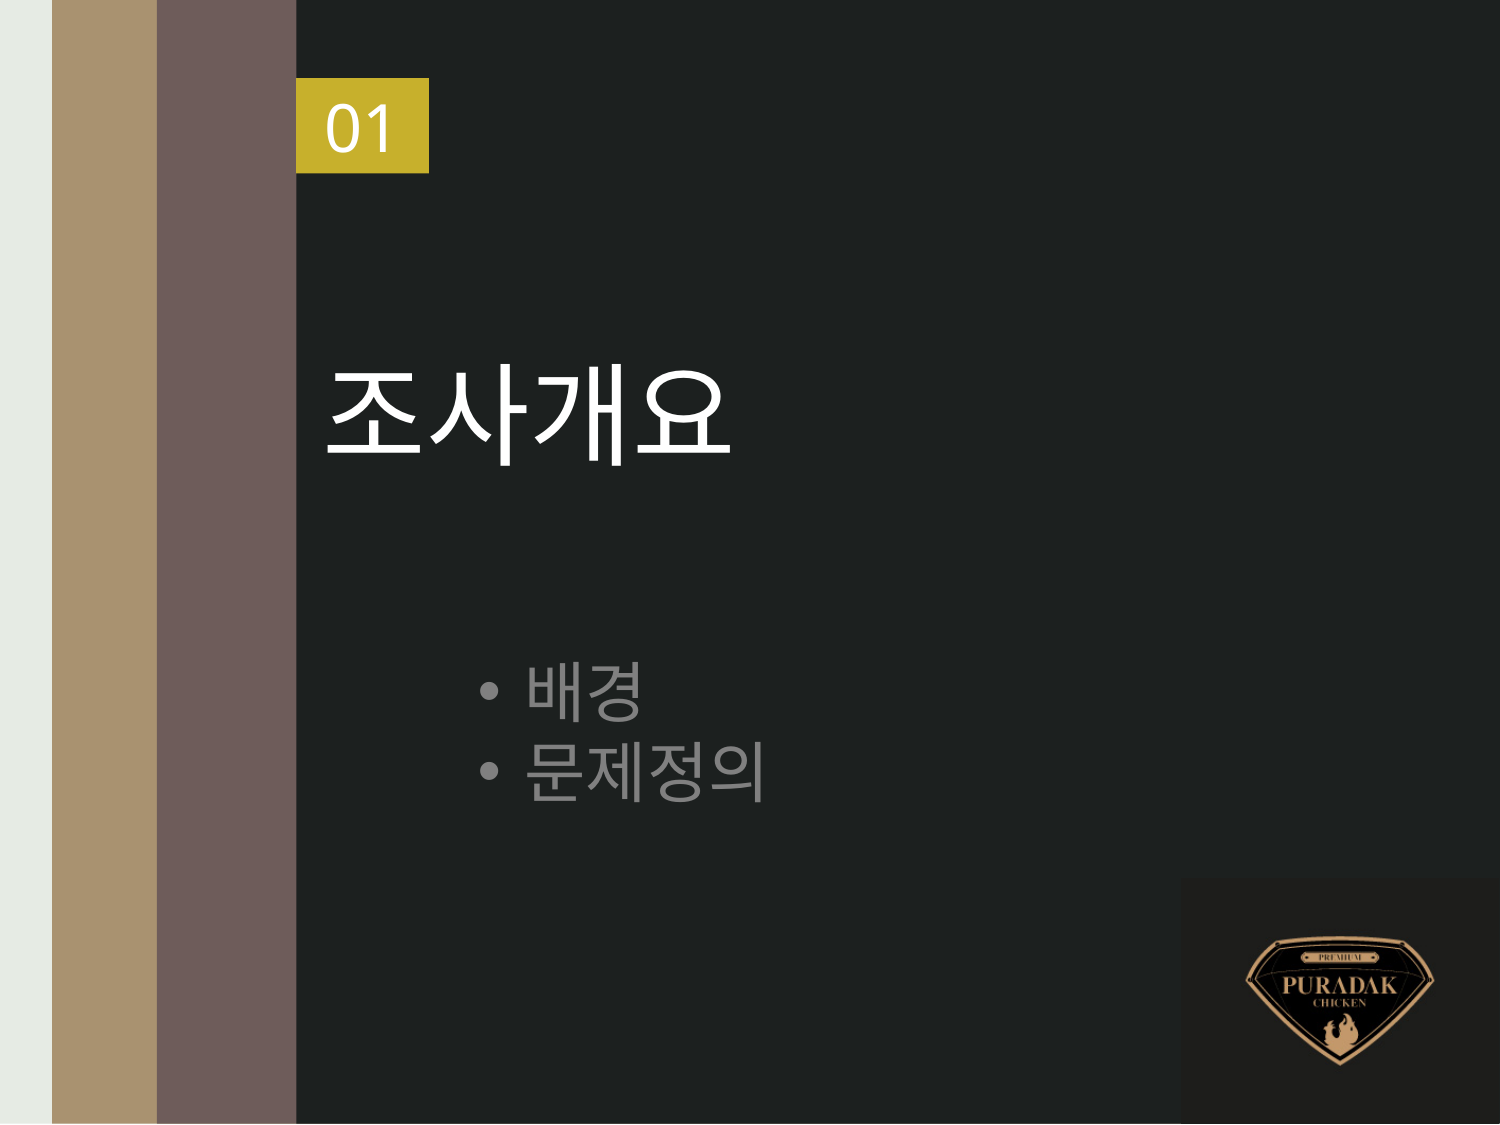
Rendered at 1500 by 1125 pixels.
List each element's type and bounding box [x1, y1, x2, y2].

text_box [0, 0, 1500, 1124]
picture [1181, 878, 1500, 1124]
